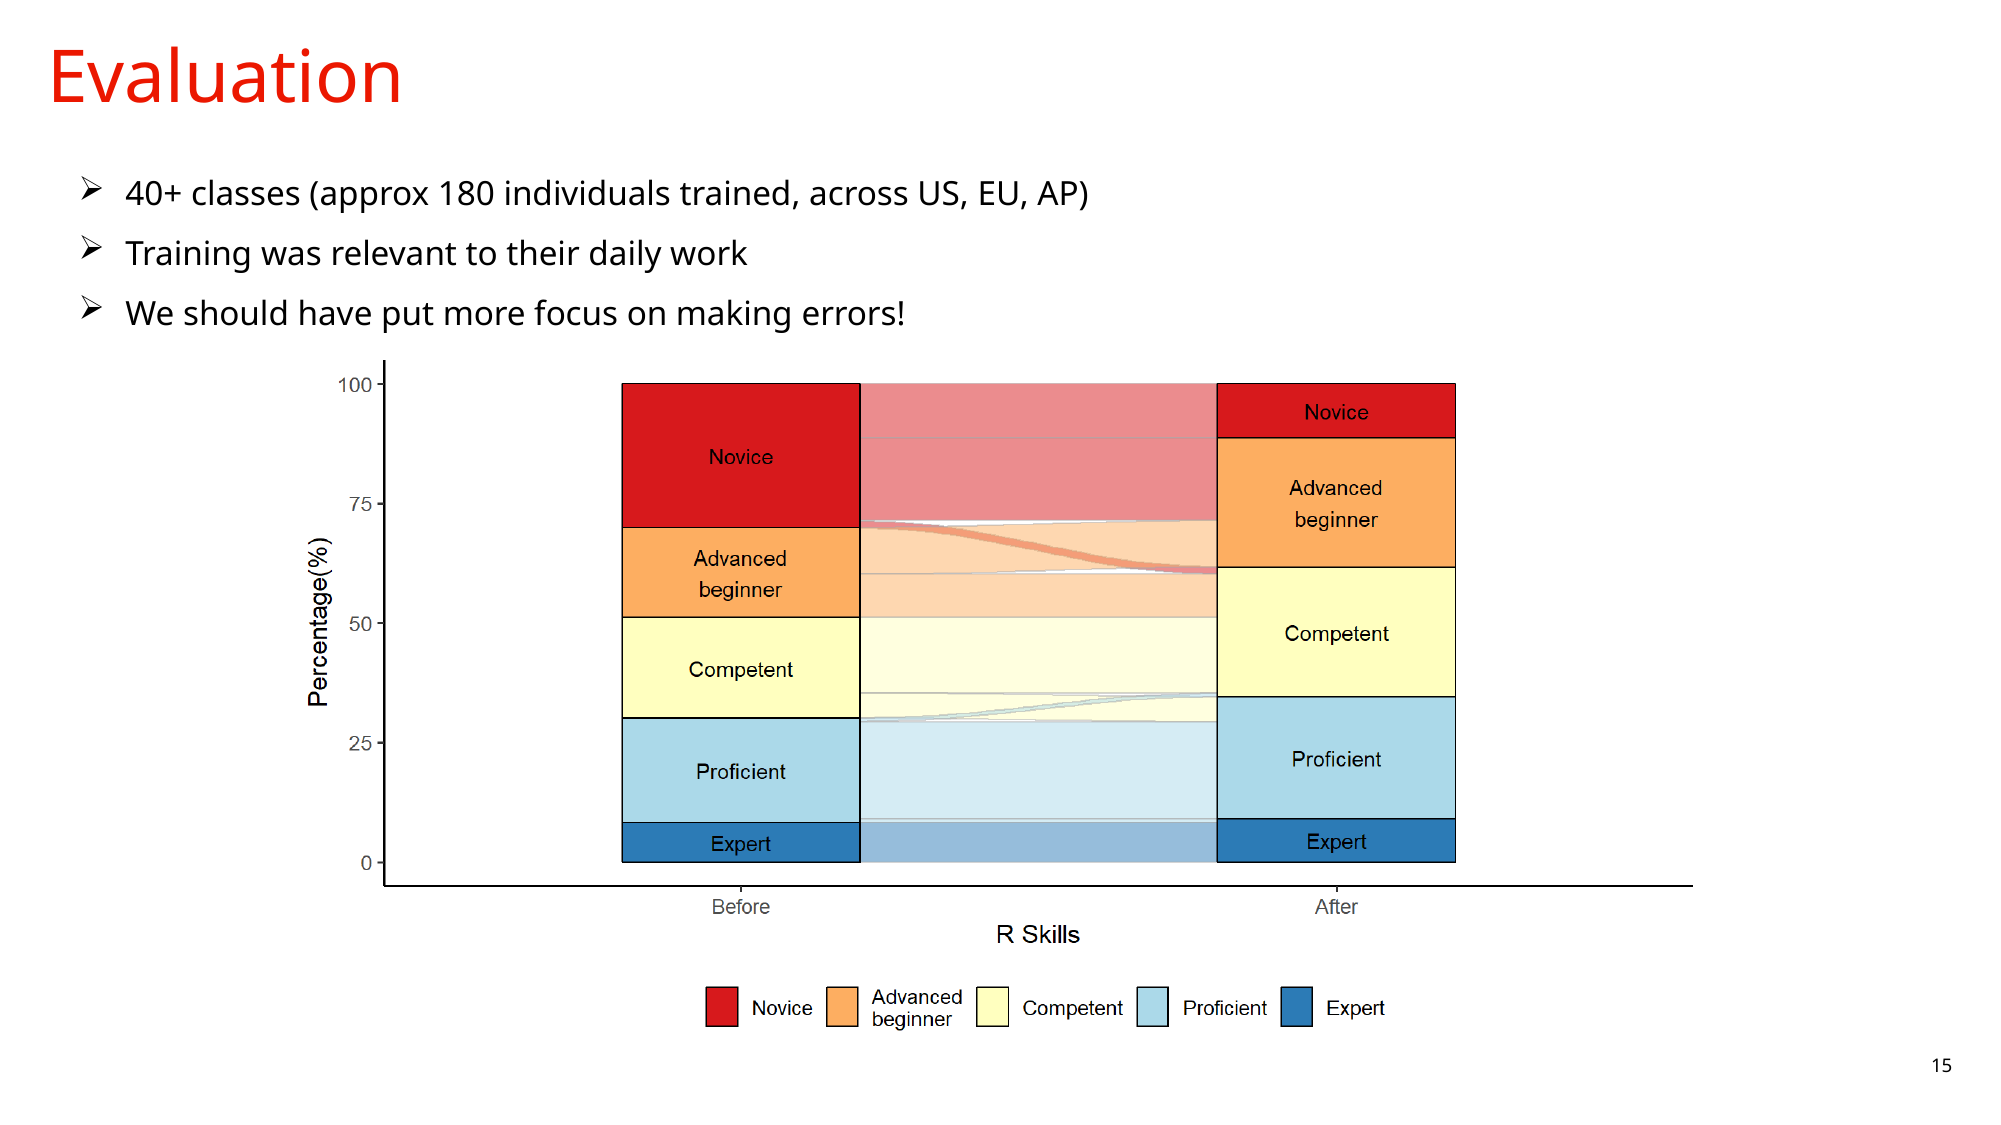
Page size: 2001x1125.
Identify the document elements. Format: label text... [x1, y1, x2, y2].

text_box 40+ classes (approx 180 individuals trained, across US, EU, AP) Training was relevant to their daily work We should have put more focus on making errors! [63, 144, 1842, 340]
picture [294, 347, 1706, 1053]
slide_number 15 [1899, 1052, 1953, 1078]
title Evaluation [47, 43, 1149, 120]
